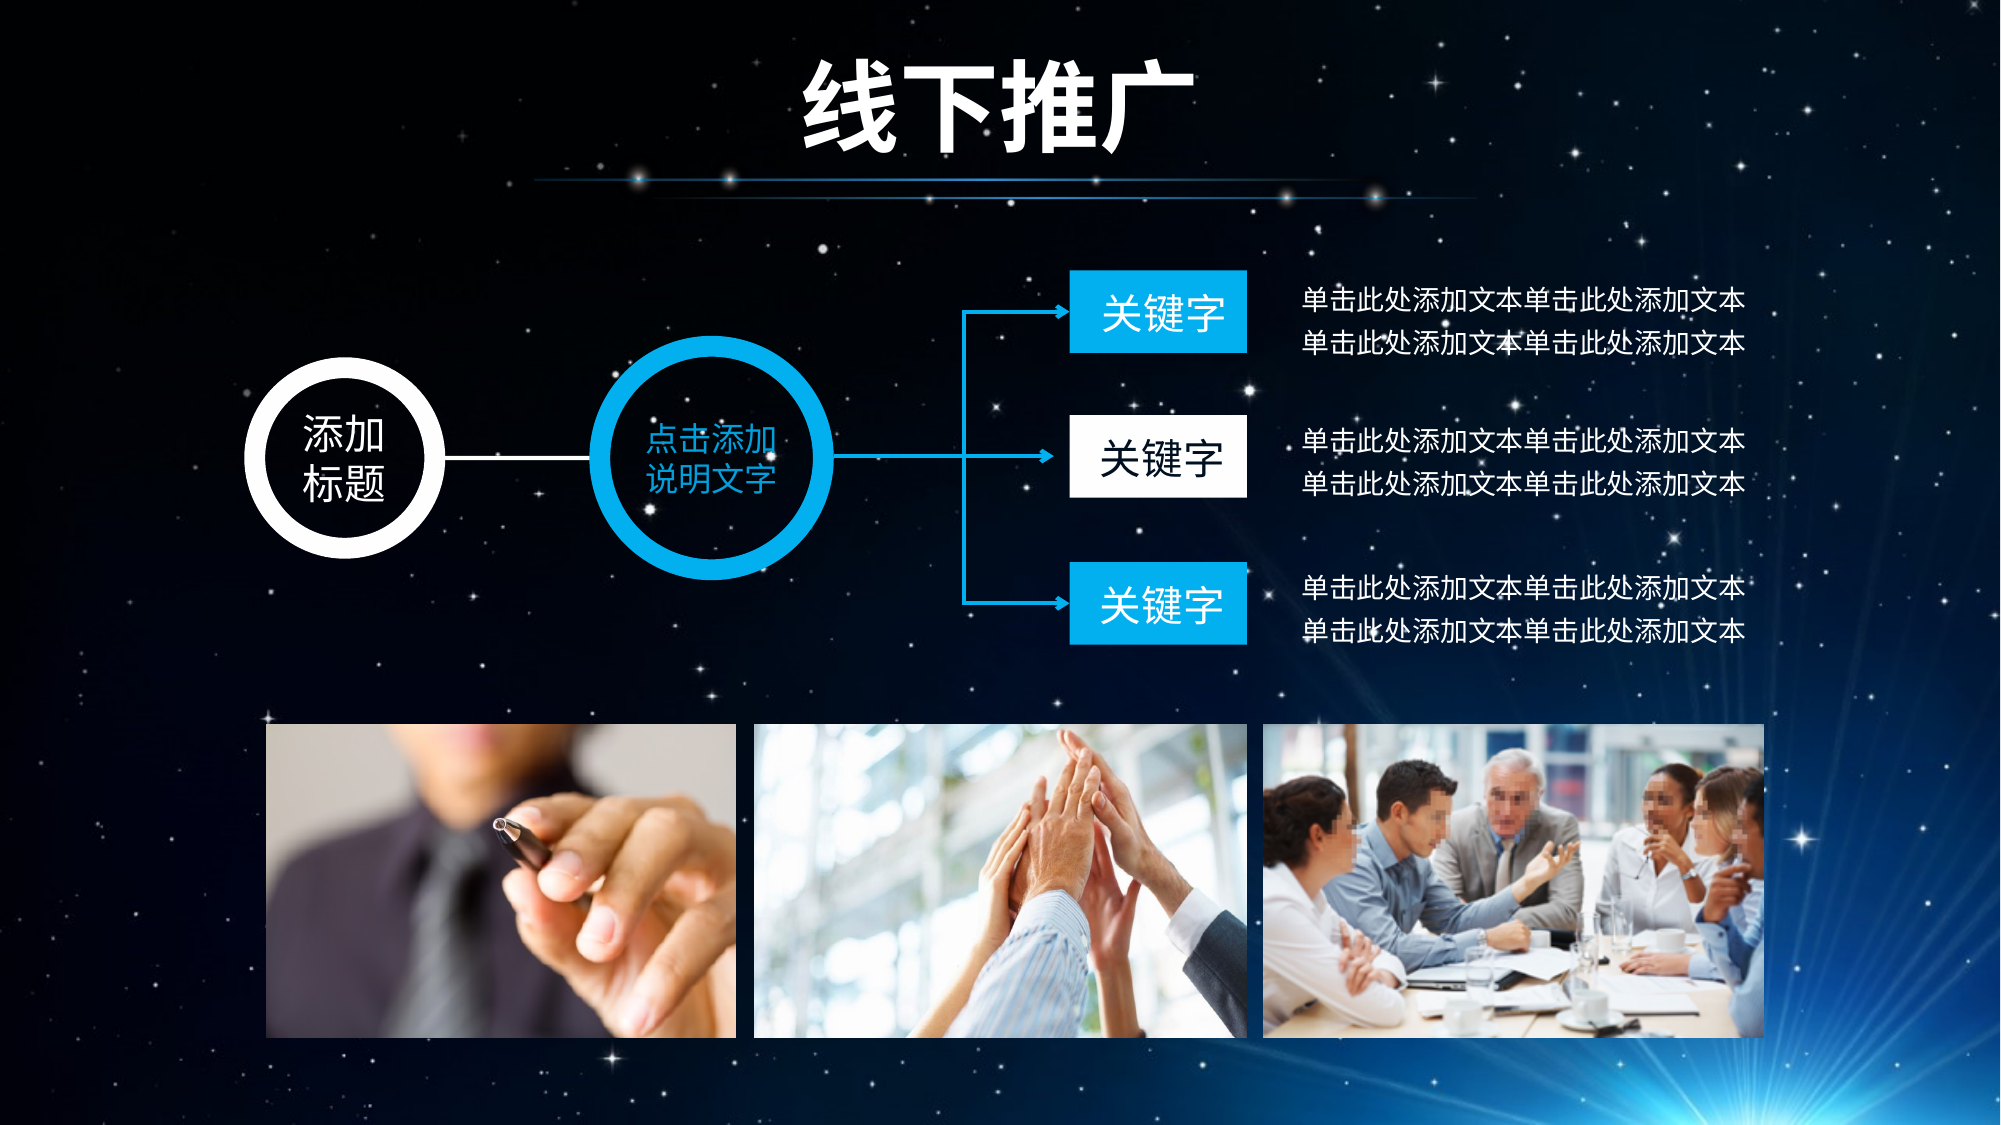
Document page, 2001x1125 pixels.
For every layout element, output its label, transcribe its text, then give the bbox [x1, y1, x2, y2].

picture [0, 0, 2001, 1125]
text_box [1069, 270, 1254, 353]
text_box 添加标题 [254, 367, 435, 549]
text_box 线下推广 [785, 36, 1215, 136]
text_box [1069, 415, 1251, 498]
text_box 单击此处添加文本单击此处添加文本 单击此处添加文本单击此处添加文本 [1286, 265, 1834, 367]
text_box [1069, 561, 1251, 645]
text_box 单击此处添加文本单击此处添加文本 单击此处添加文本单击此处添加文本 [1286, 406, 1834, 508]
text_box 单击此处添加文本单击此处添加文本 单击此处添加文本单击此处添加文本 [1286, 552, 1834, 655]
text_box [834, 319, 1054, 612]
text_box 点击添加说明文字 [599, 346, 824, 570]
